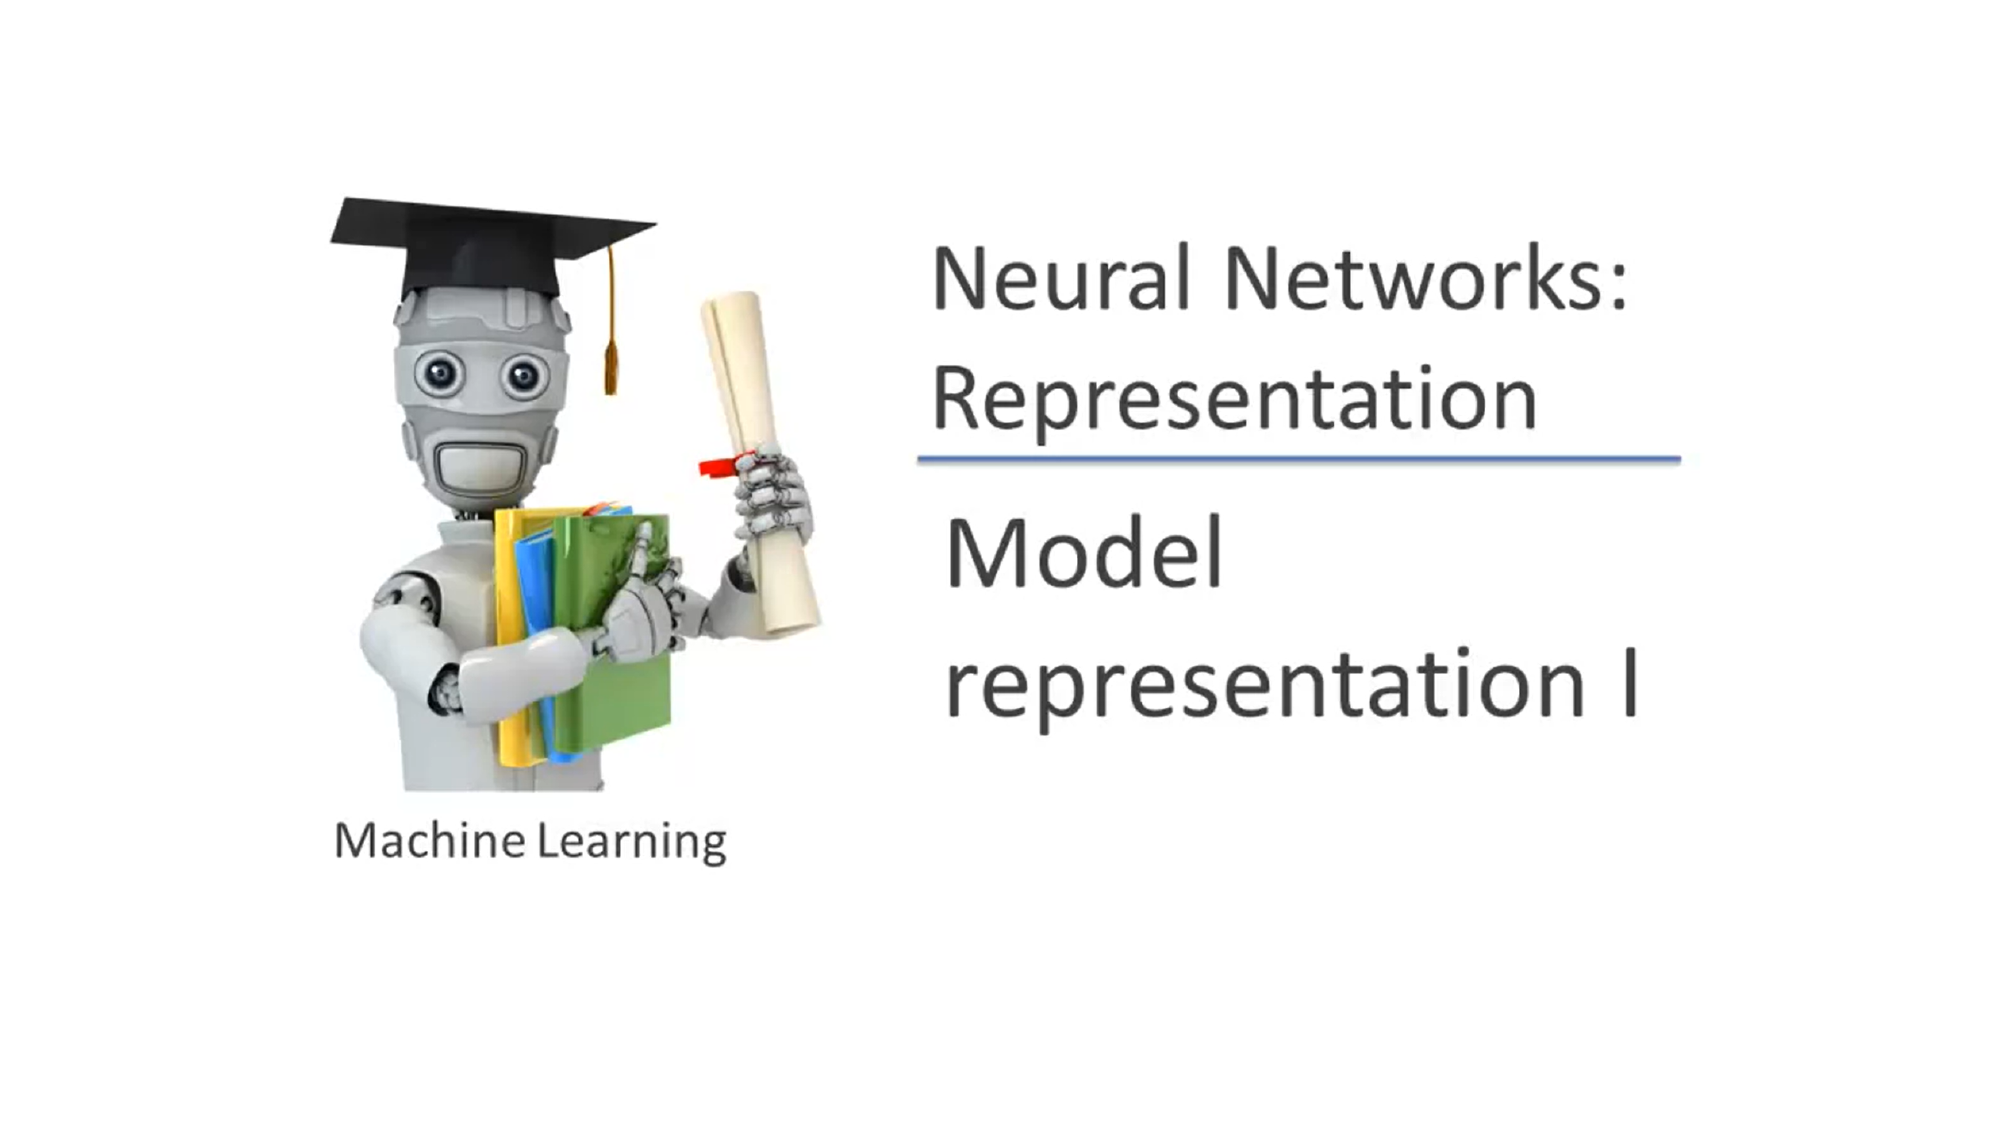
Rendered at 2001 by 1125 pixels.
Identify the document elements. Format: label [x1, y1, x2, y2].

picture [175, 83, 1792, 983]
